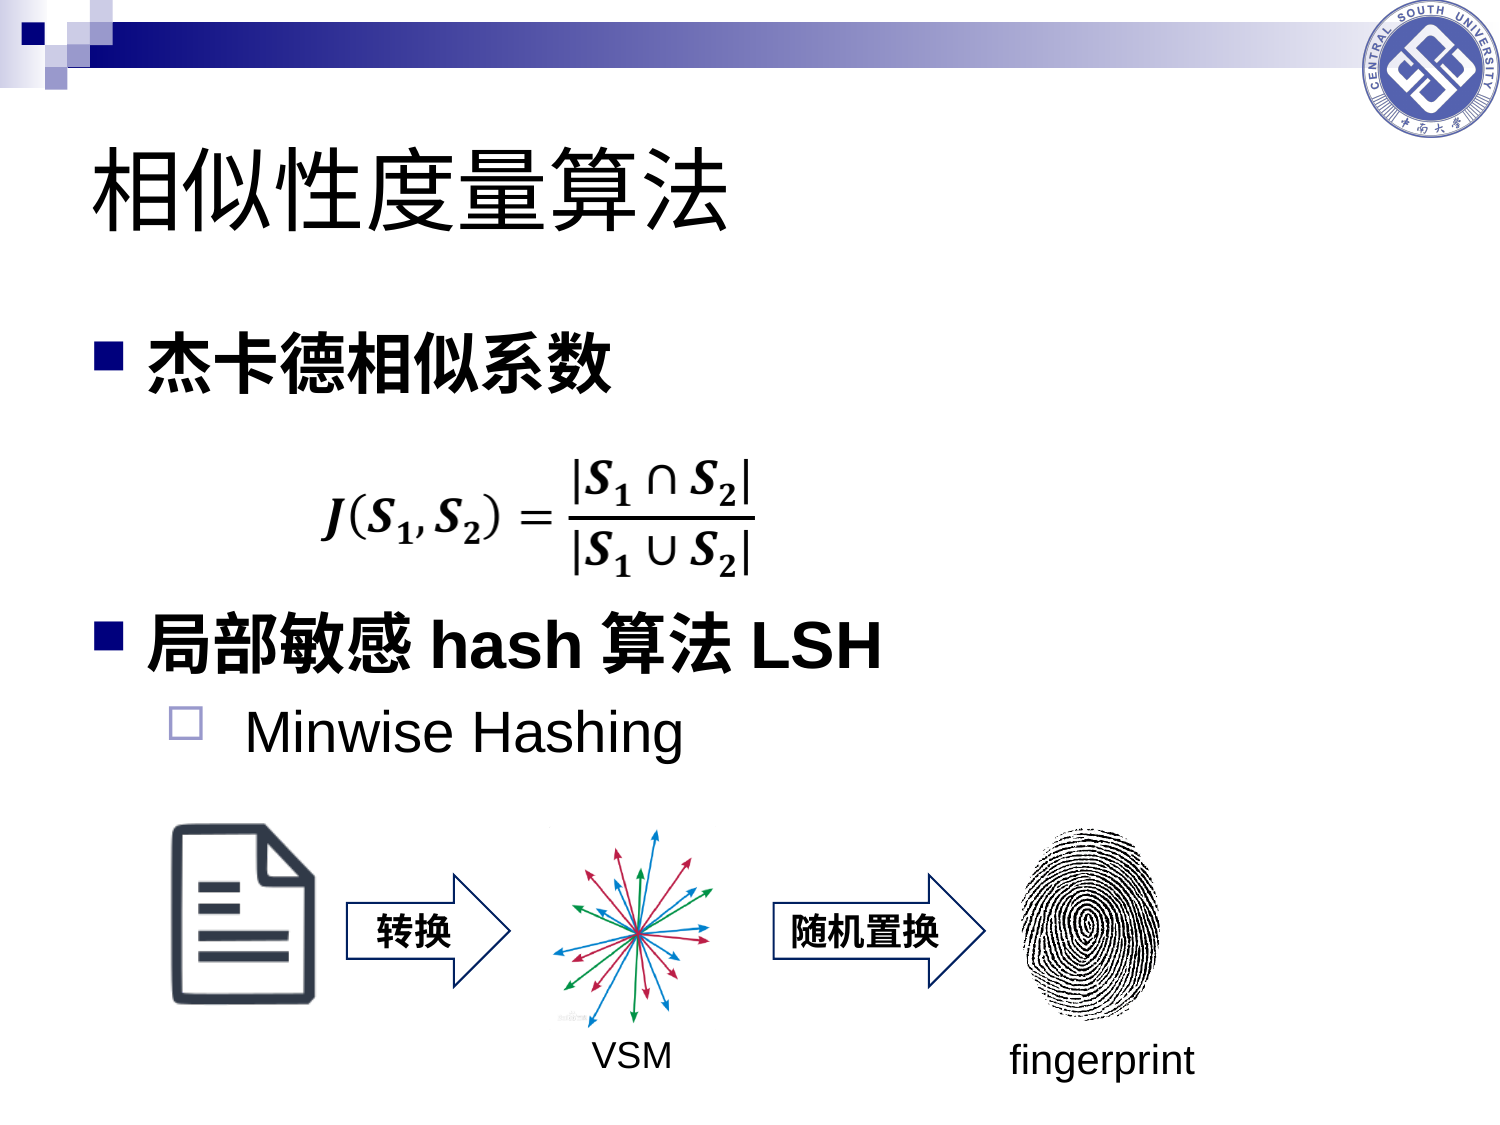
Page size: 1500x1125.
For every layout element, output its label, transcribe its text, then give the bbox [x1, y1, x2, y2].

picture [1021, 828, 1160, 1021]
picture [549, 825, 716, 1030]
title 相似性度量算法 [75, 75, 1425, 300]
picture [1362, 0, 1500, 138]
text_box VSM [576, 1030, 688, 1084]
text_box 随机置换 [772, 872, 987, 990]
list 杰卡德相似系数 局部敏感hash算法LSH Minwise Hashing [75, 314, 1425, 953]
text_box fingerprint [994, 1025, 1211, 1090]
text_box 转换 [345, 872, 512, 990]
text_box [301, 444, 778, 585]
picture [151, 822, 335, 1006]
